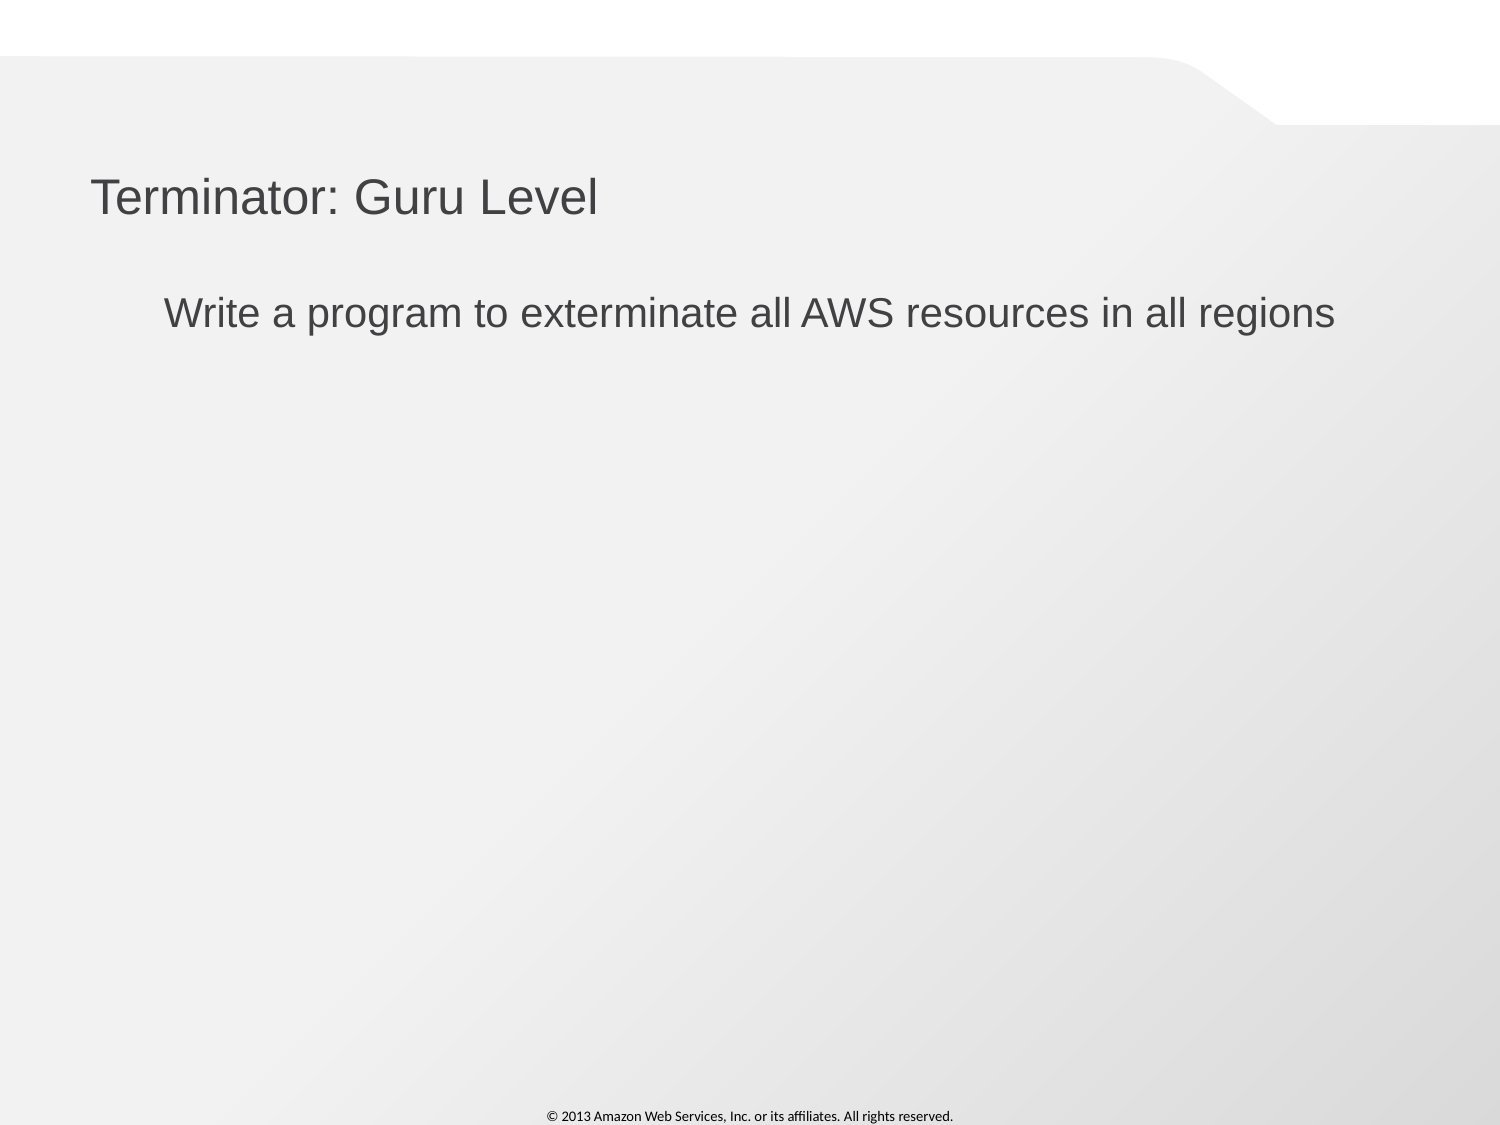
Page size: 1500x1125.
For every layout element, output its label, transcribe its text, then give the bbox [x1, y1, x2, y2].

title Terminator: Guru Level [75, 135, 1006, 253]
list Write a program to exterminate all AWS resources in all regions [75, 253, 1425, 1005]
